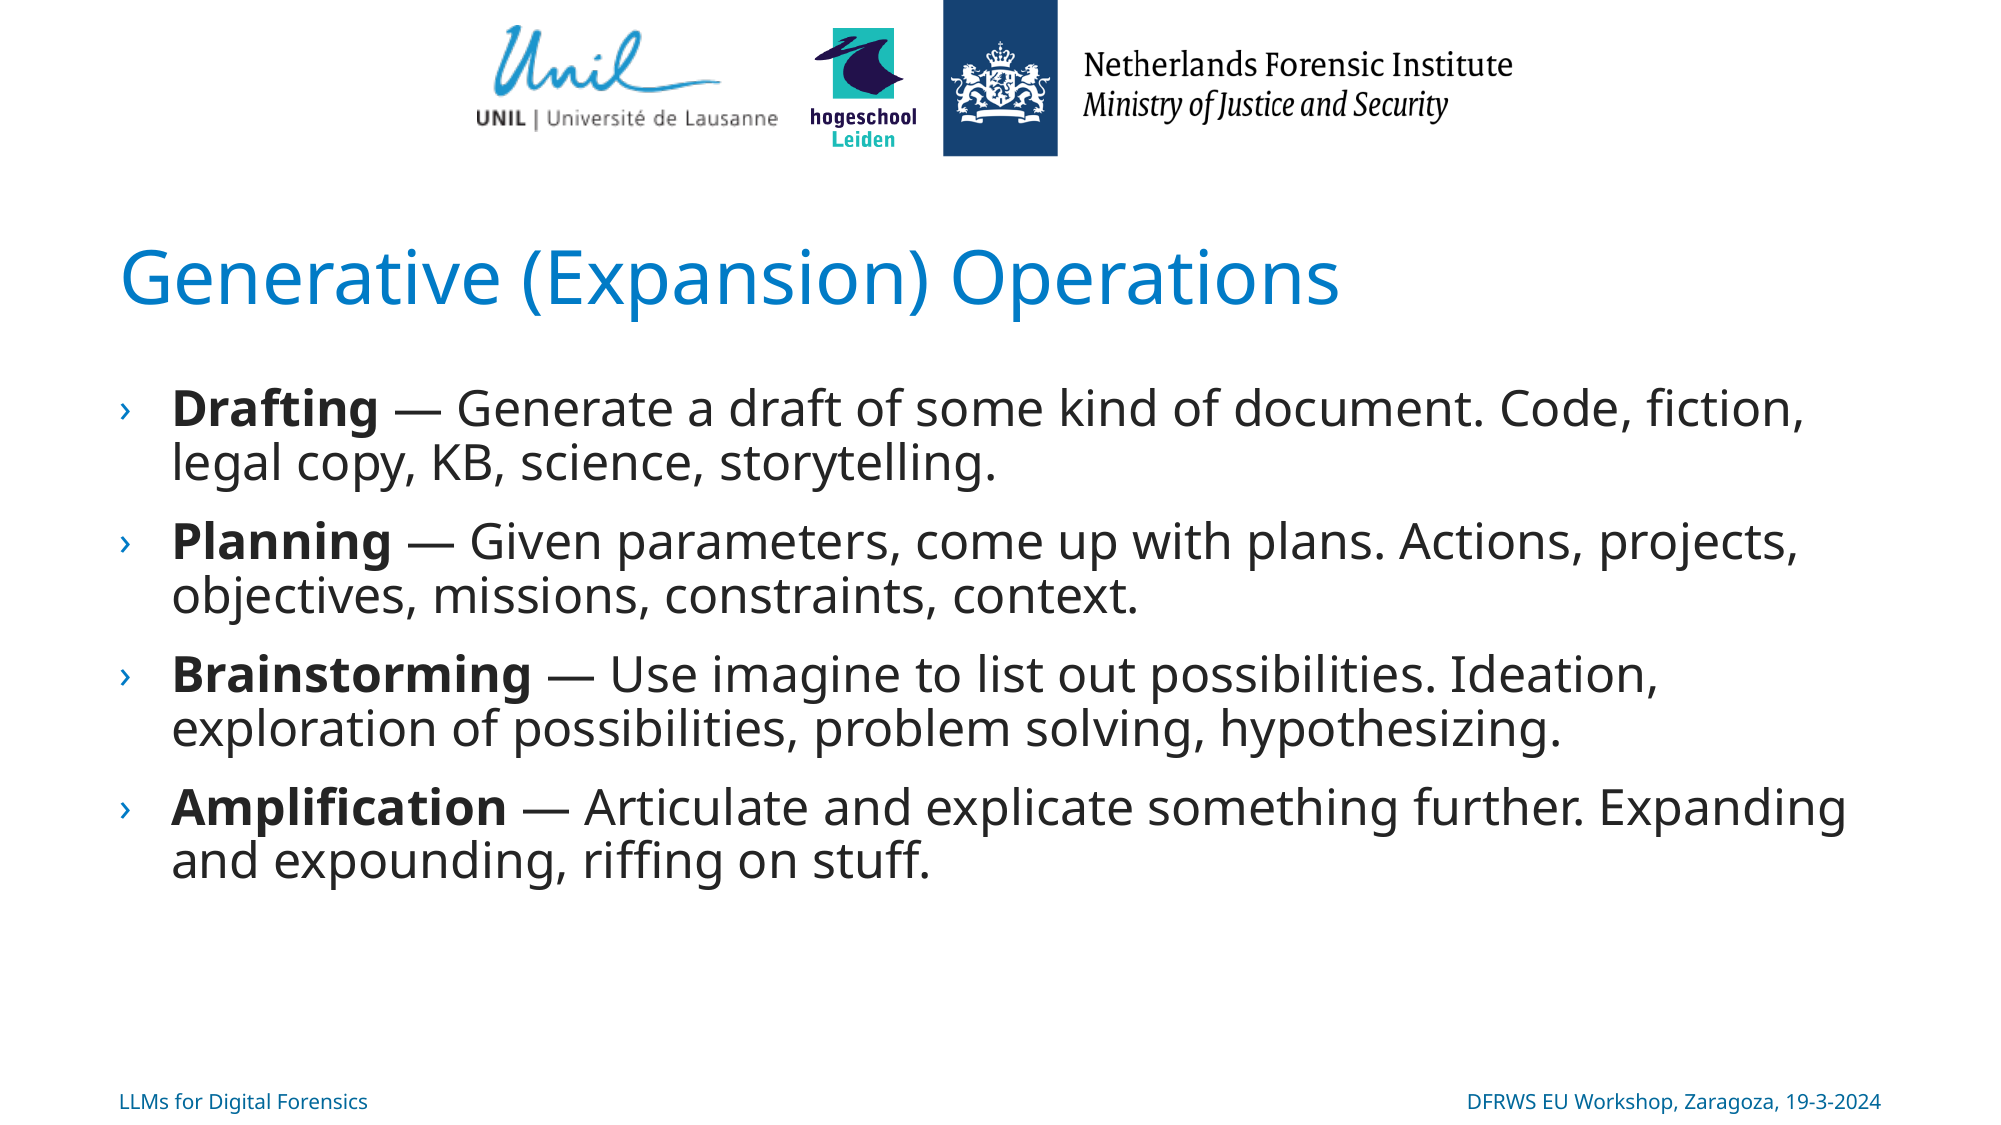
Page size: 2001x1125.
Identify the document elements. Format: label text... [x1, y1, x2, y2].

footer LLMs for Digital Forensics [104, 1081, 1067, 1125]
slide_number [1172, 1081, 1896, 1125]
title Generative (Expansion) Operations [104, 172, 1897, 329]
list Drafting — Generate a draft of some kind of document. Code, fiction, legal copy, KB, science, storytelling. Planning — Given parameters, come up with plans. Actions, projects, objectives, missions, constraints, context. Brainstorming — Use imagine to list out possibilities. Ideation, exploration of possibilities, problem solving, hypothesizing. Amplification — Articulate and explicate something further. Expanding and expounding, riffing on stuff. [104, 375, 1897, 1021]
picture [0, 0, 2001, 228]
